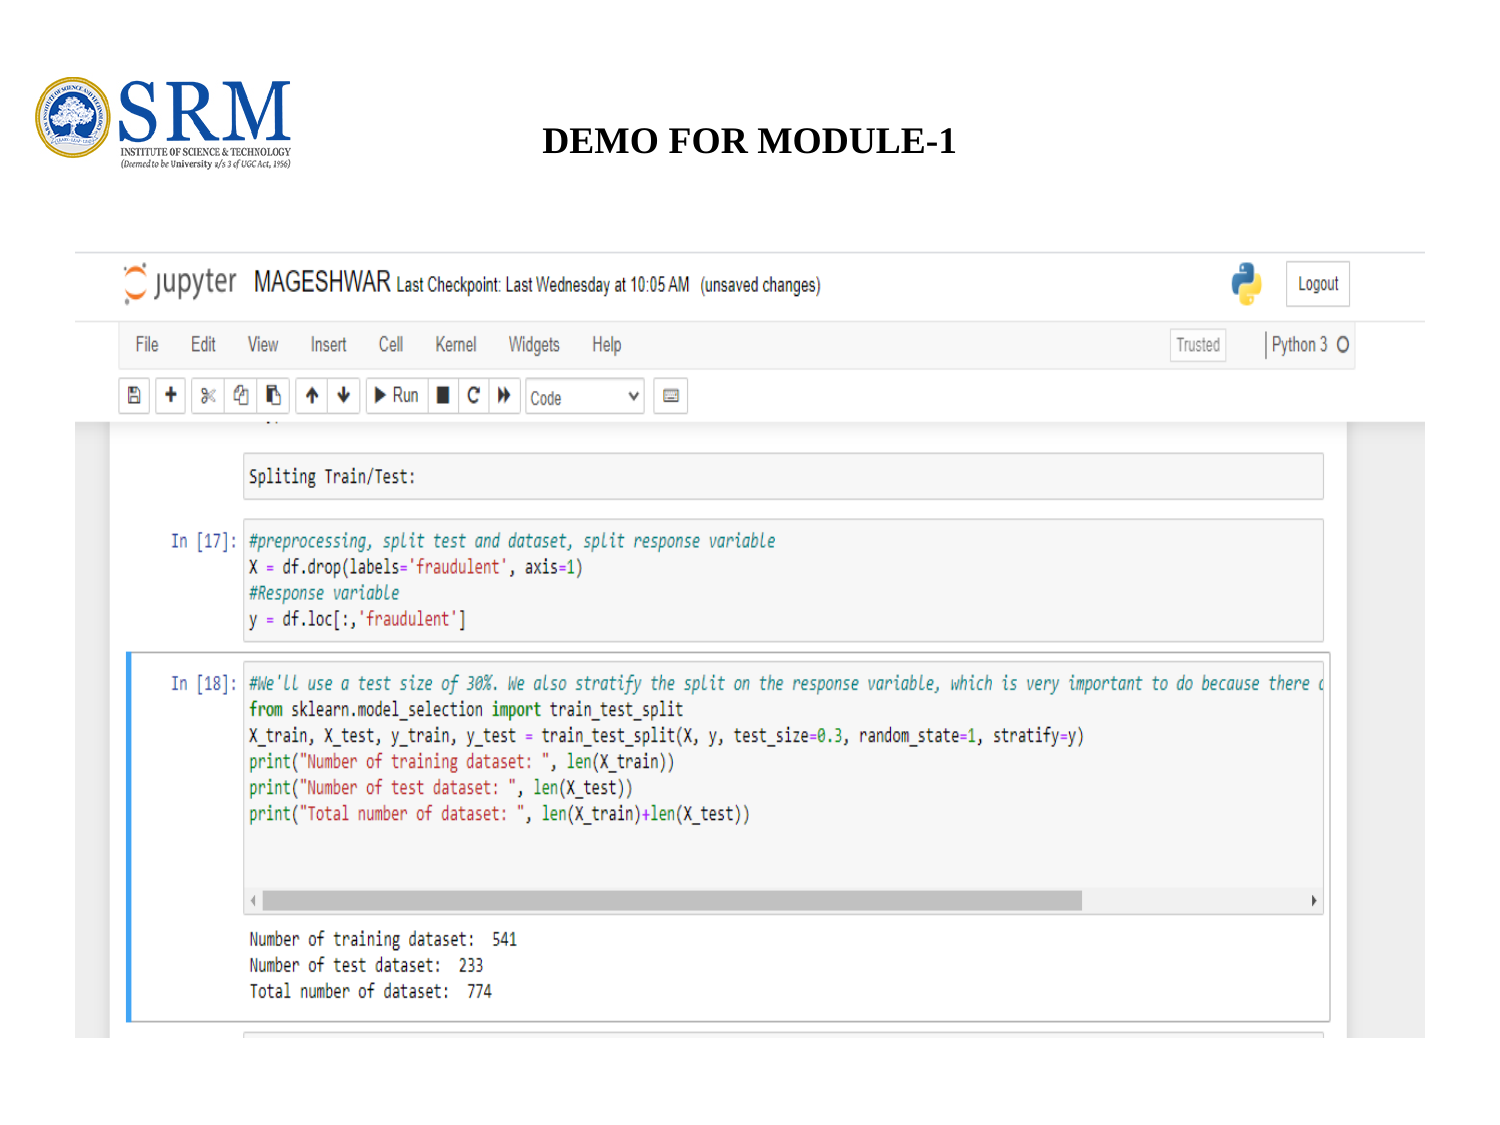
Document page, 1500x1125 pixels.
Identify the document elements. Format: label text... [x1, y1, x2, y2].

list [74, 249, 1426, 1038]
title DEMO FOR MODULE-1 [75, 45, 1425, 233]
picture [24, 62, 301, 188]
